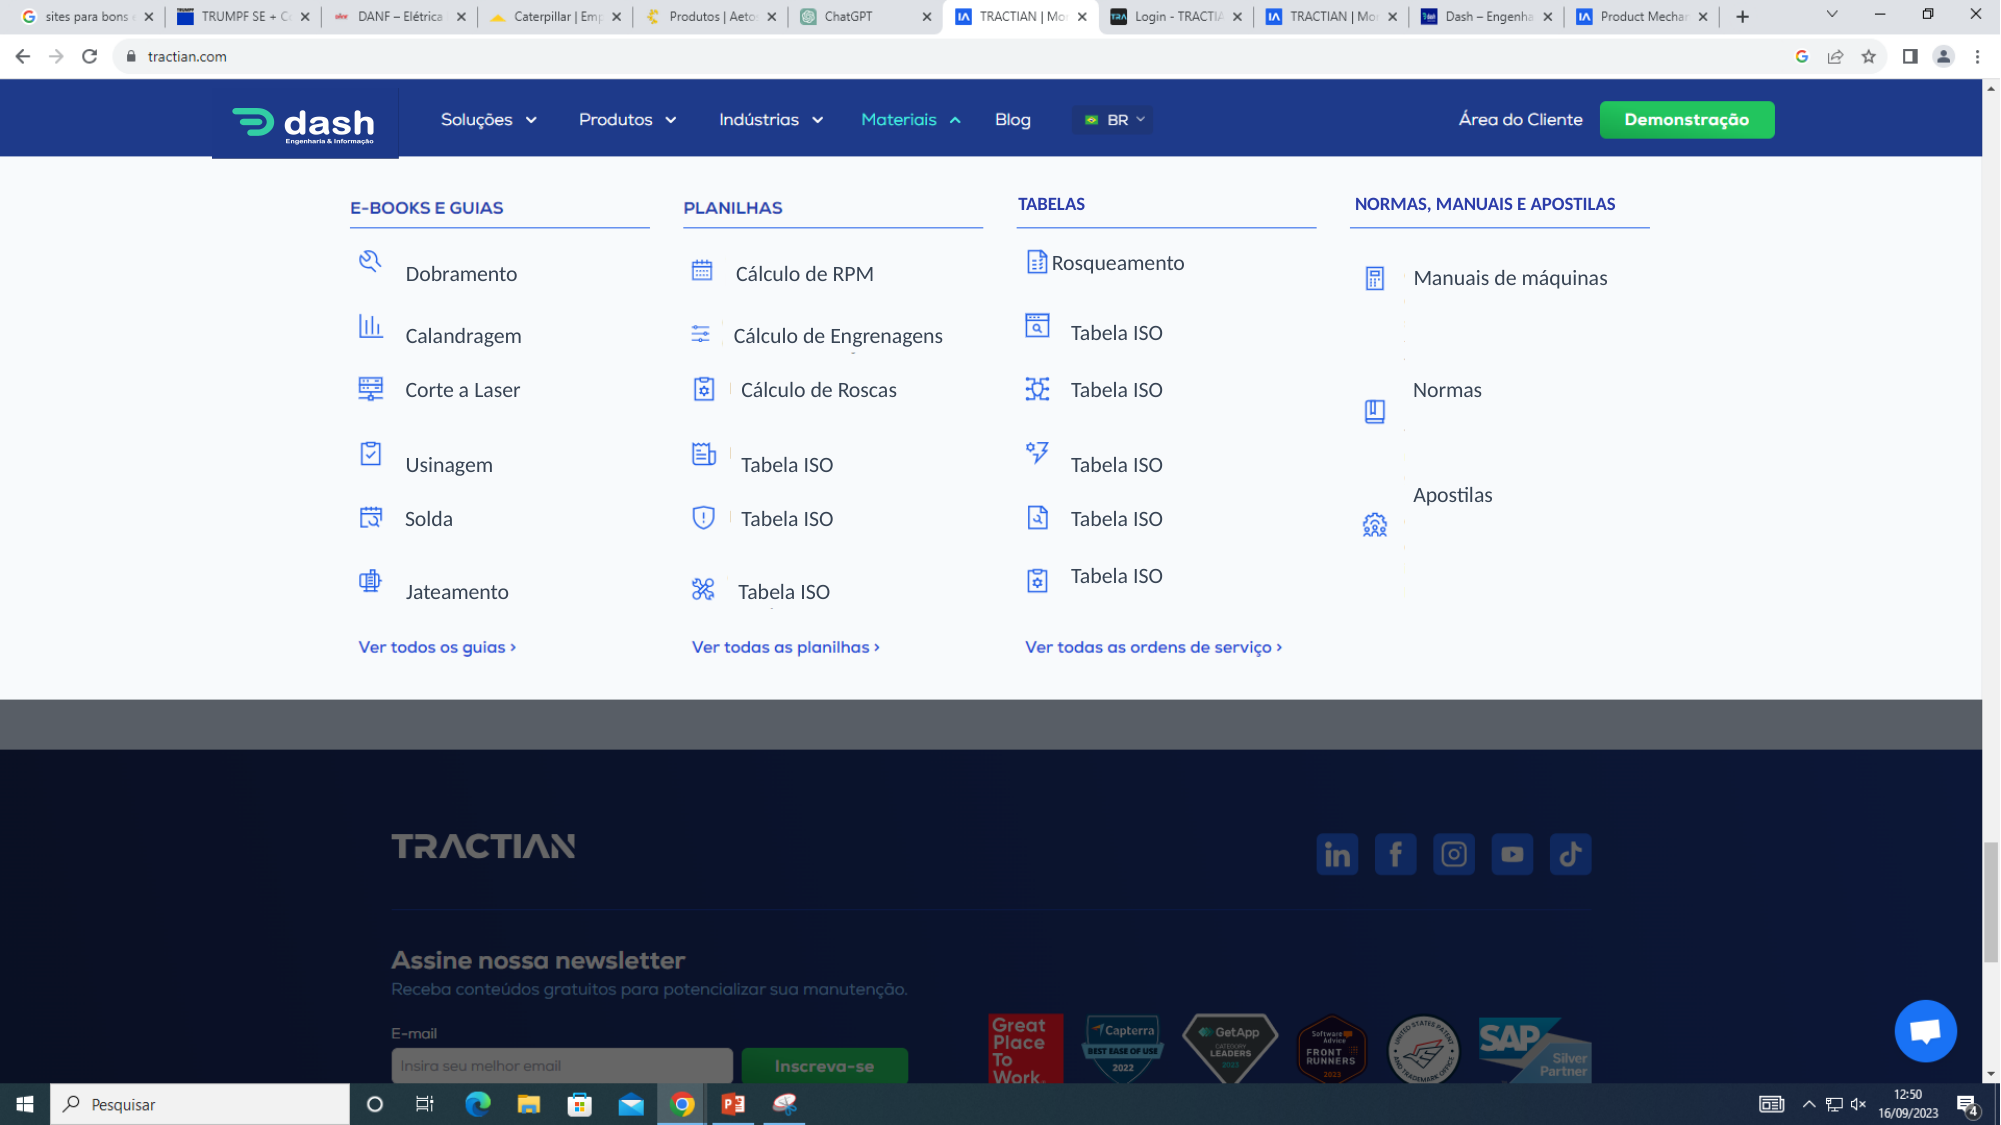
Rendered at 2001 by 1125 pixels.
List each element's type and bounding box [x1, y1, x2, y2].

text_box [1397, 367, 1735, 472]
text_box [389, 367, 648, 410]
text_box [1054, 554, 1313, 597]
text_box [1054, 367, 1313, 410]
text_box [1054, 311, 1313, 354]
text_box [1054, 443, 1313, 485]
text_box [389, 314, 648, 357]
text_box [389, 497, 648, 540]
text_box [724, 367, 984, 410]
text_box [721, 570, 980, 613]
text_box [717, 314, 976, 357]
text_box [1054, 497, 1313, 540]
text_box [720, 251, 979, 294]
picture [0, 0, 2000, 1125]
text_box [724, 497, 984, 540]
text_box [1397, 472, 1735, 631]
text_box [389, 570, 648, 613]
text_box [389, 443, 648, 485]
text_box [1054, 241, 1313, 279]
text_box [724, 443, 984, 485]
text_box [389, 251, 648, 294]
text_box [1397, 255, 1735, 367]
